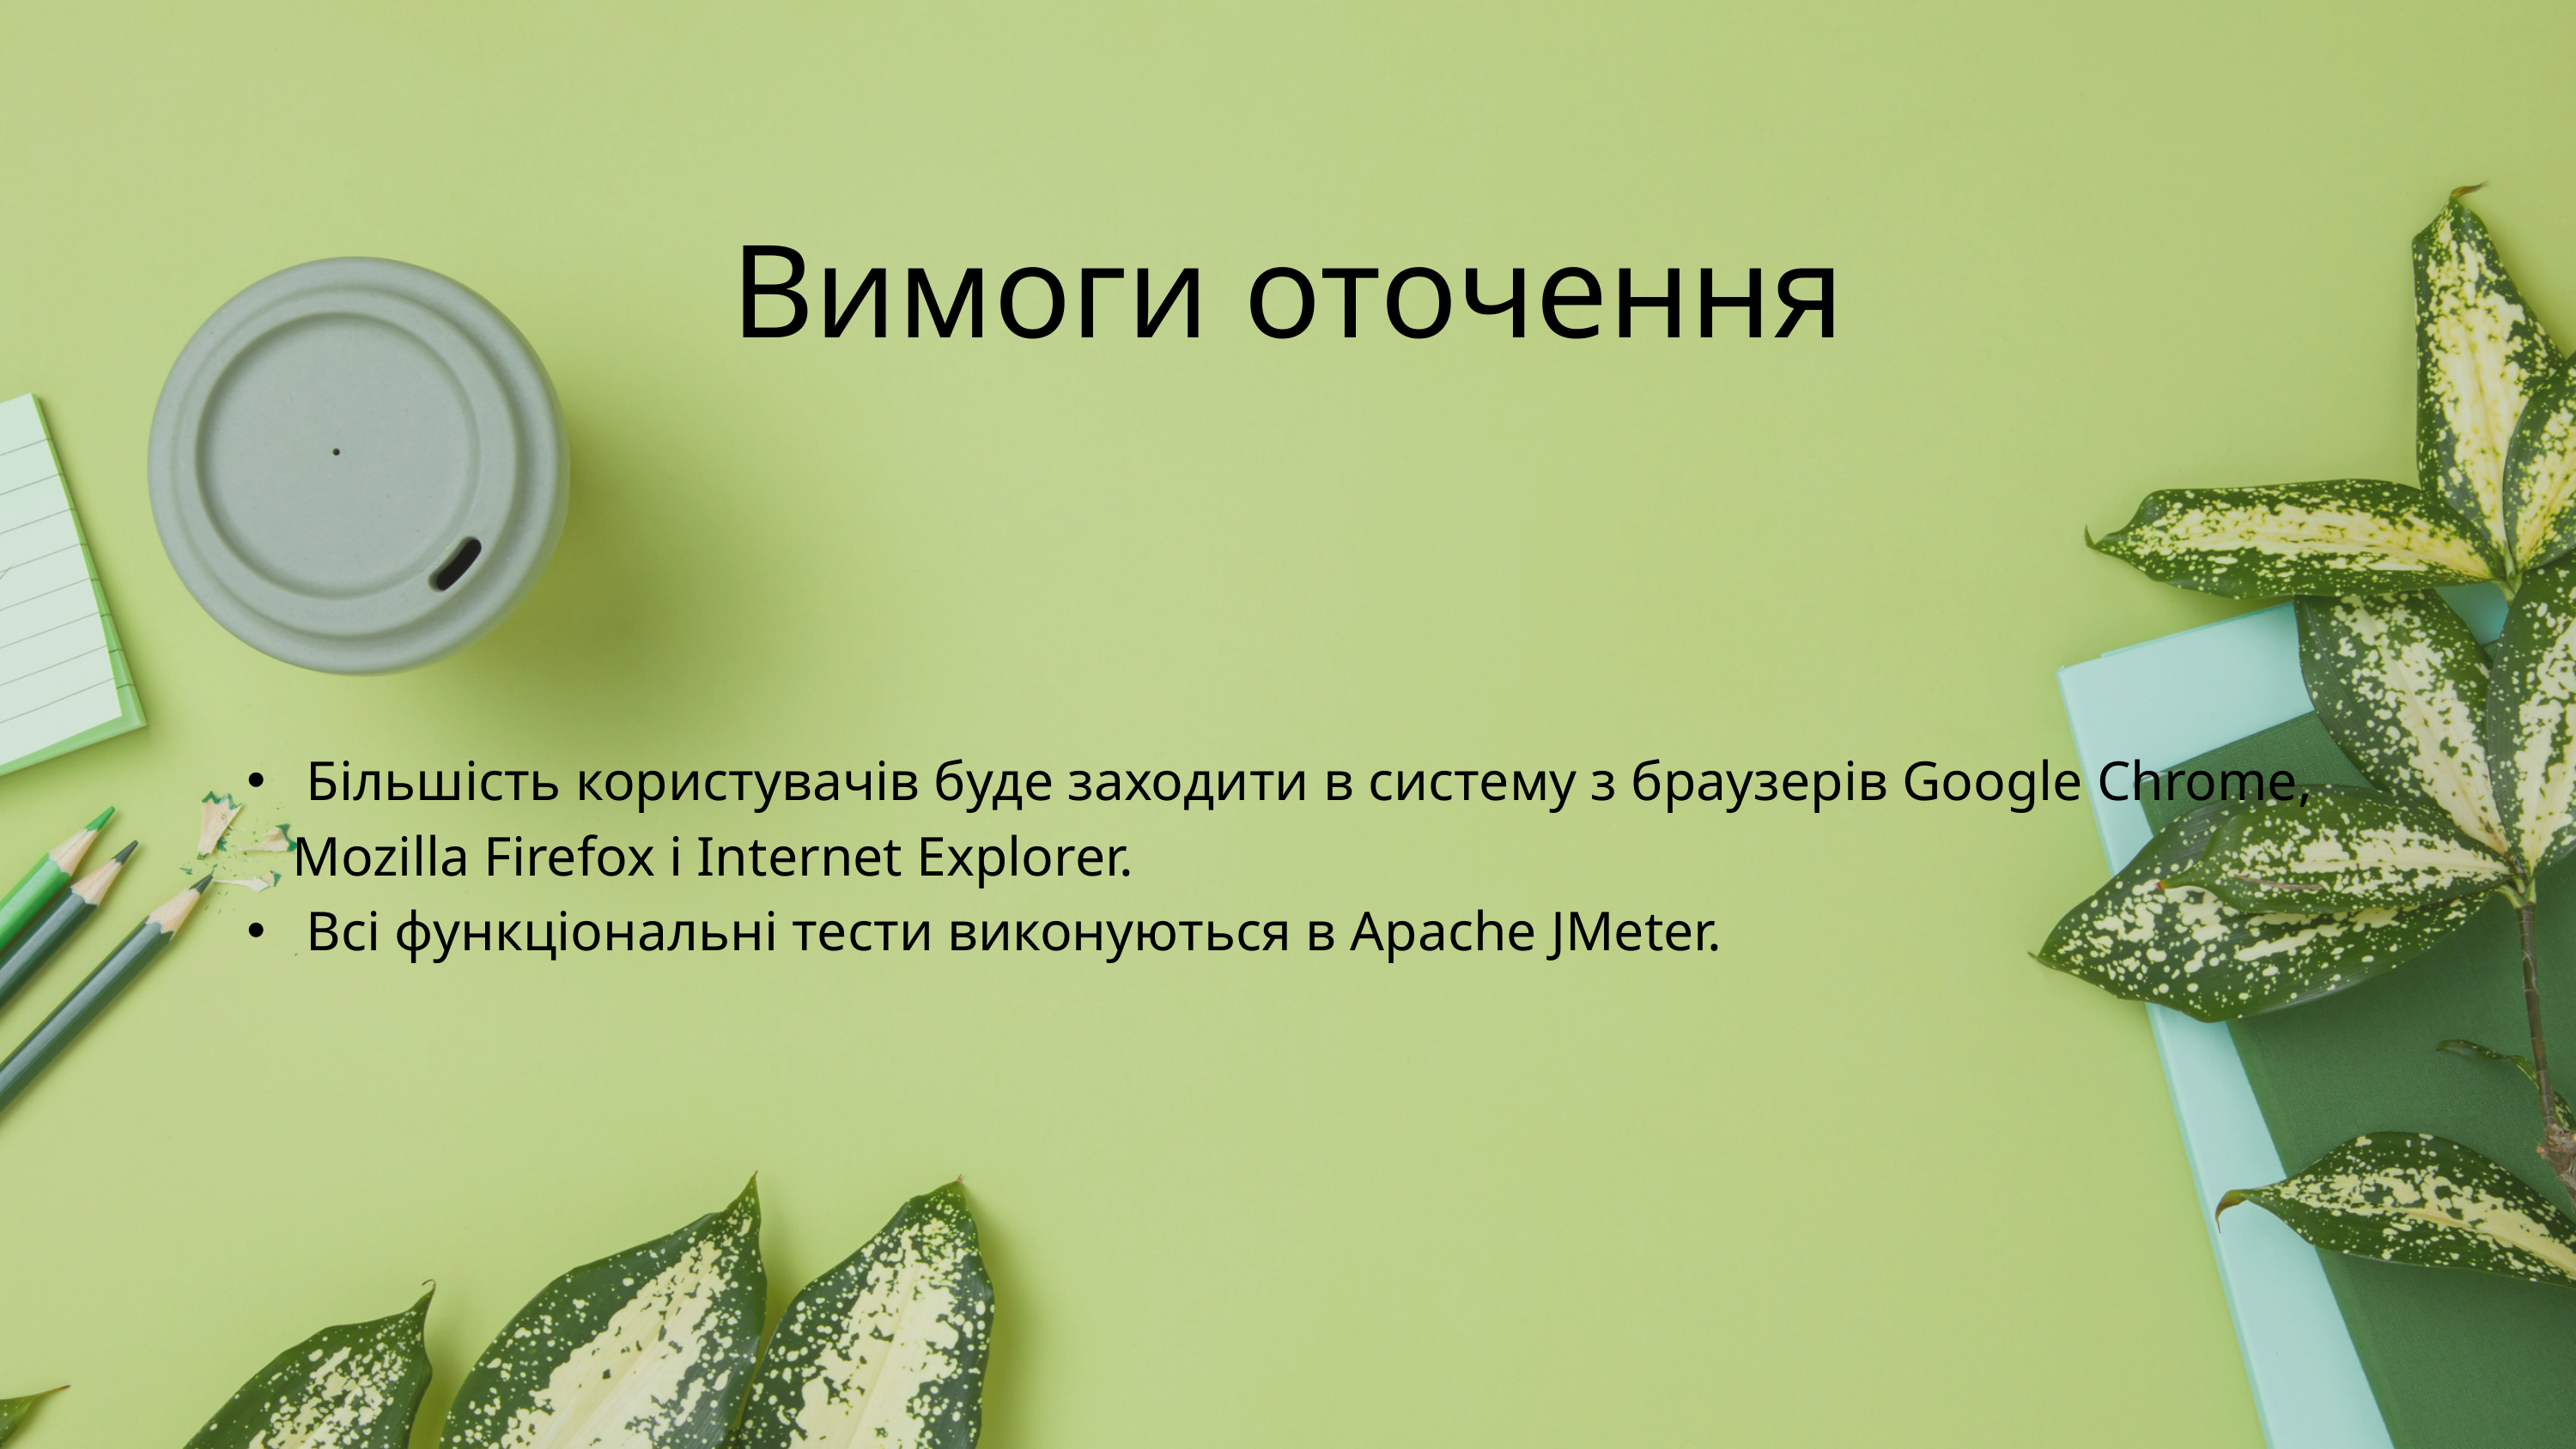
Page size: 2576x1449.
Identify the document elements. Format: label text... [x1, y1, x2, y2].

text_box Вимоги оточення [507, 184, 2069, 364]
text_box [0, 0, 2576, 1449]
text_box Більшість користувачів буде заходити в систему з браузерів Google Chrome, Mozilla Firefox і Internet Explorer. Всі функціональні тести виконуються в Apache JMeter. [201, 736, 2375, 962]
